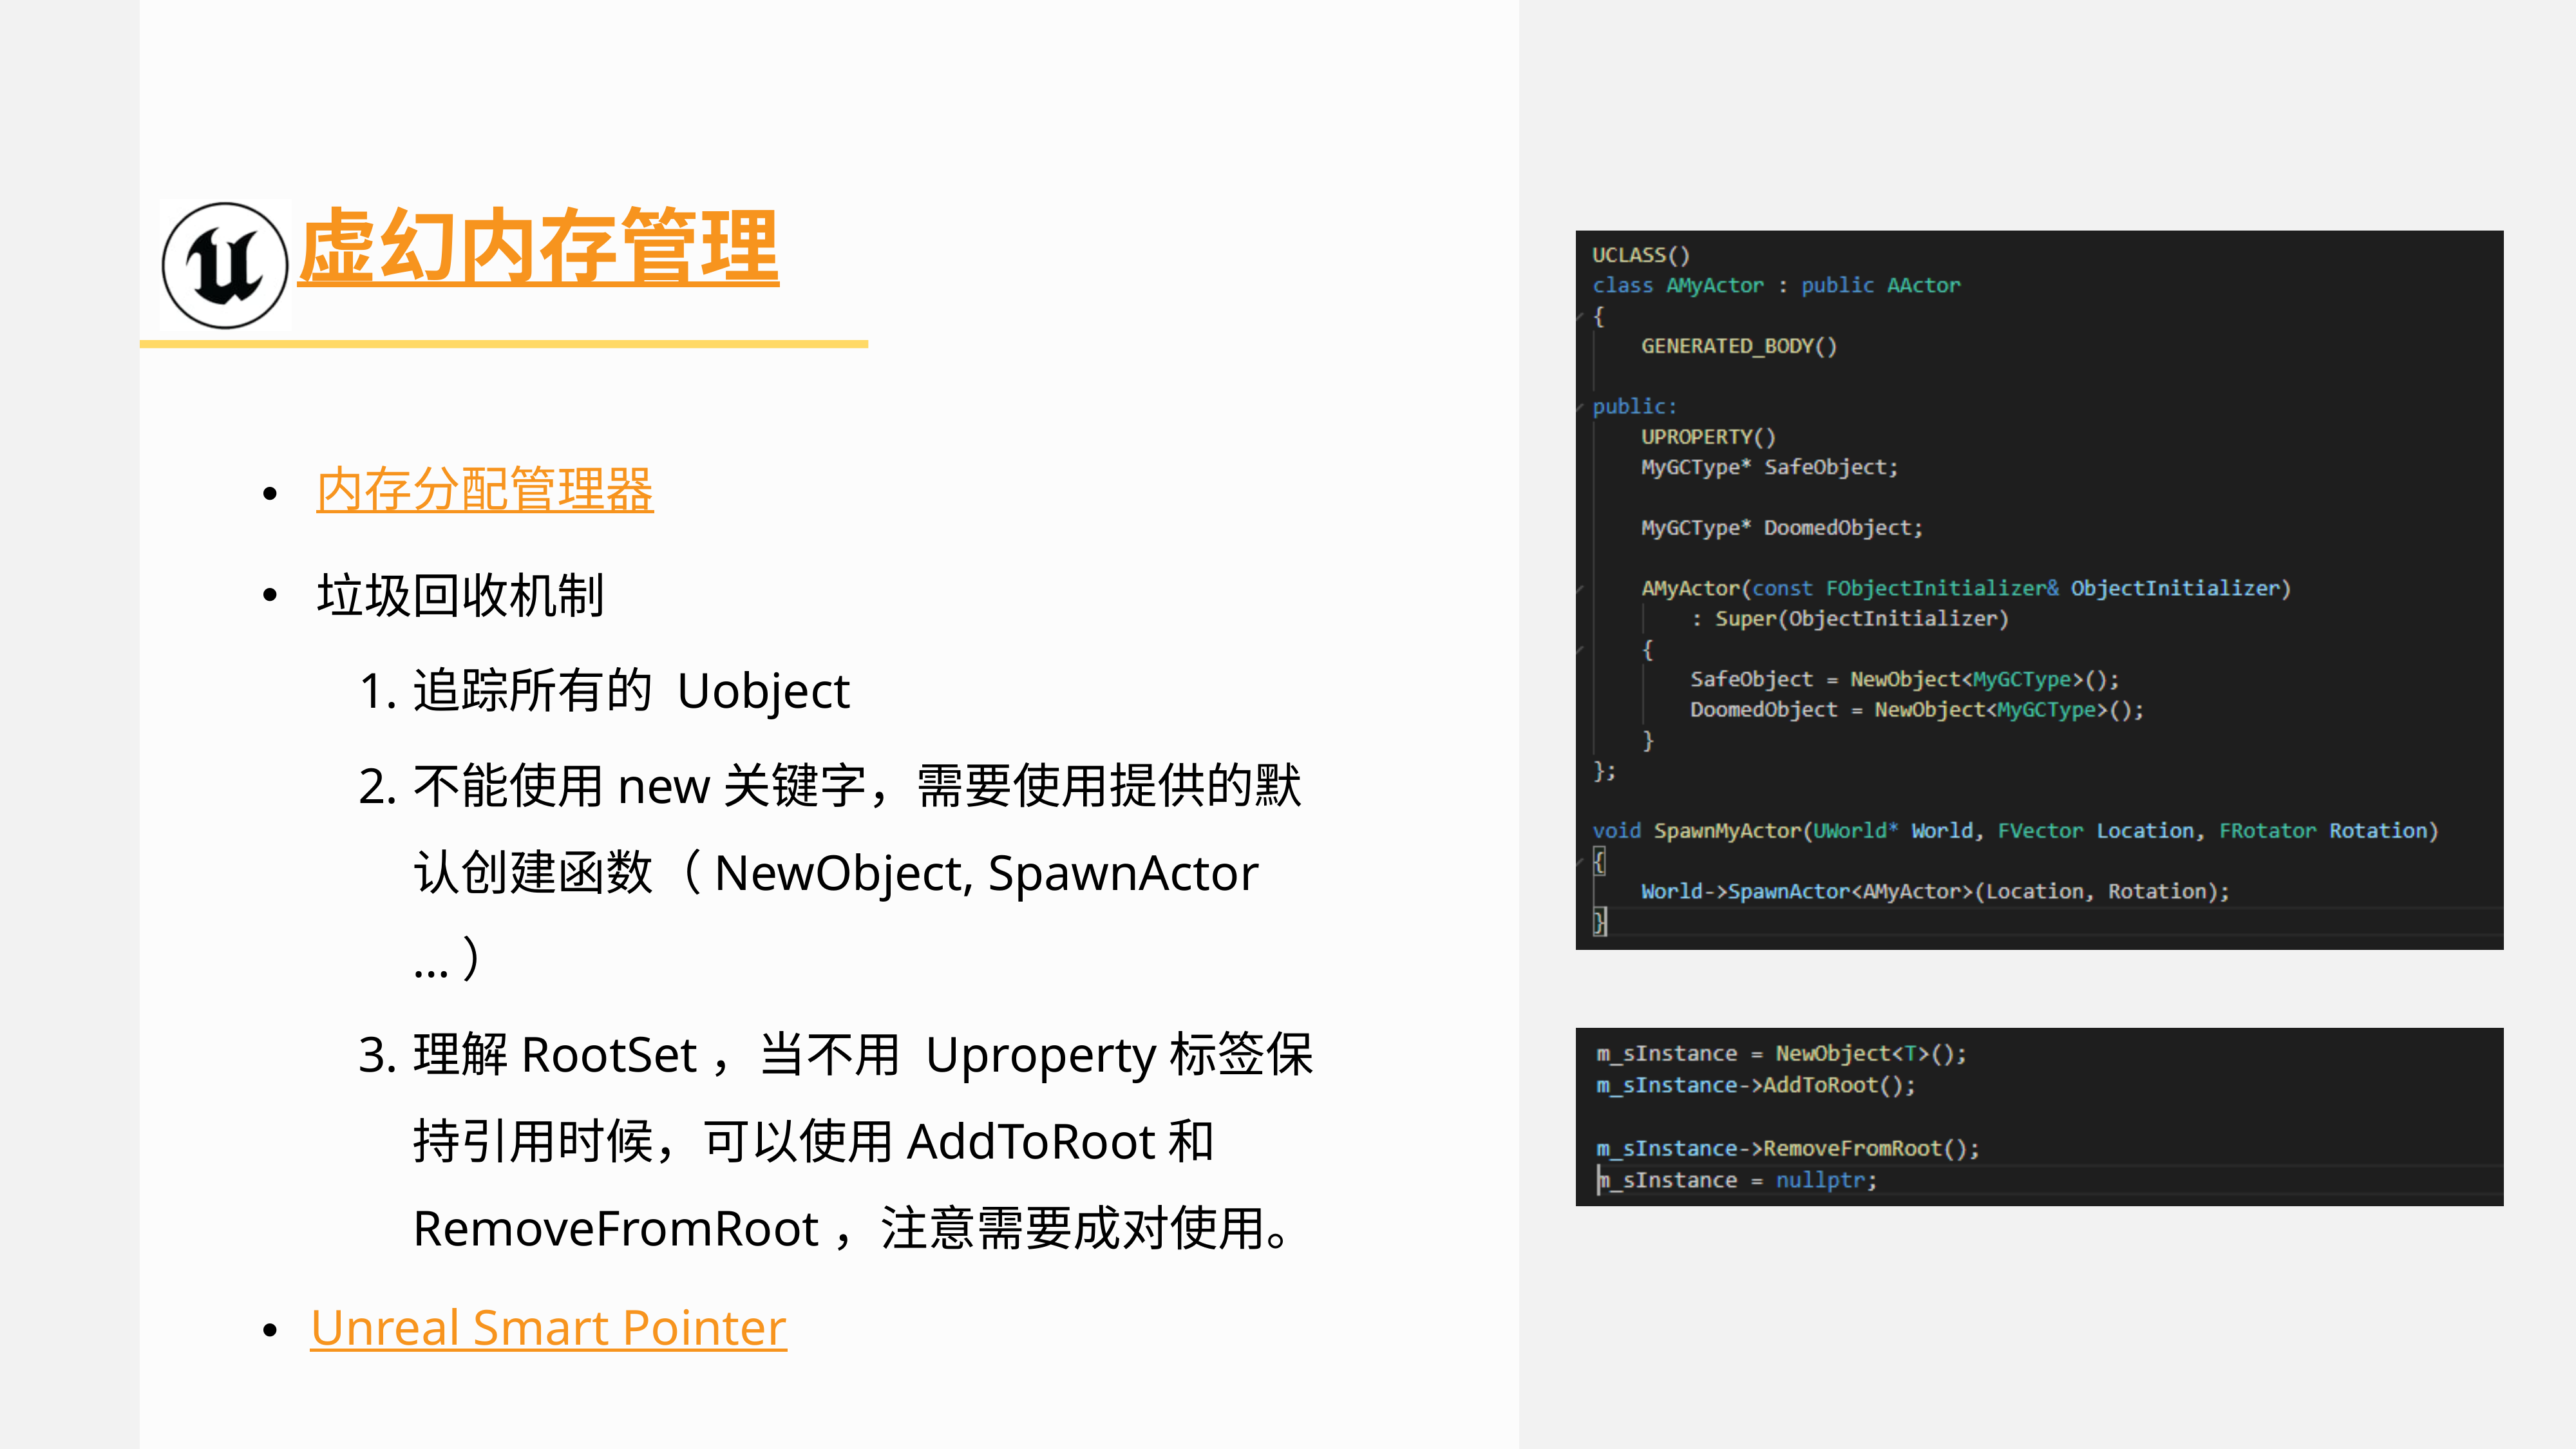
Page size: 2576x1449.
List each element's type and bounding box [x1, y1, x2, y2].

text_box [139, 0, 1520, 1449]
picture [160, 199, 292, 331]
picture [1576, 231, 2504, 950]
picture [1576, 1028, 2504, 1207]
